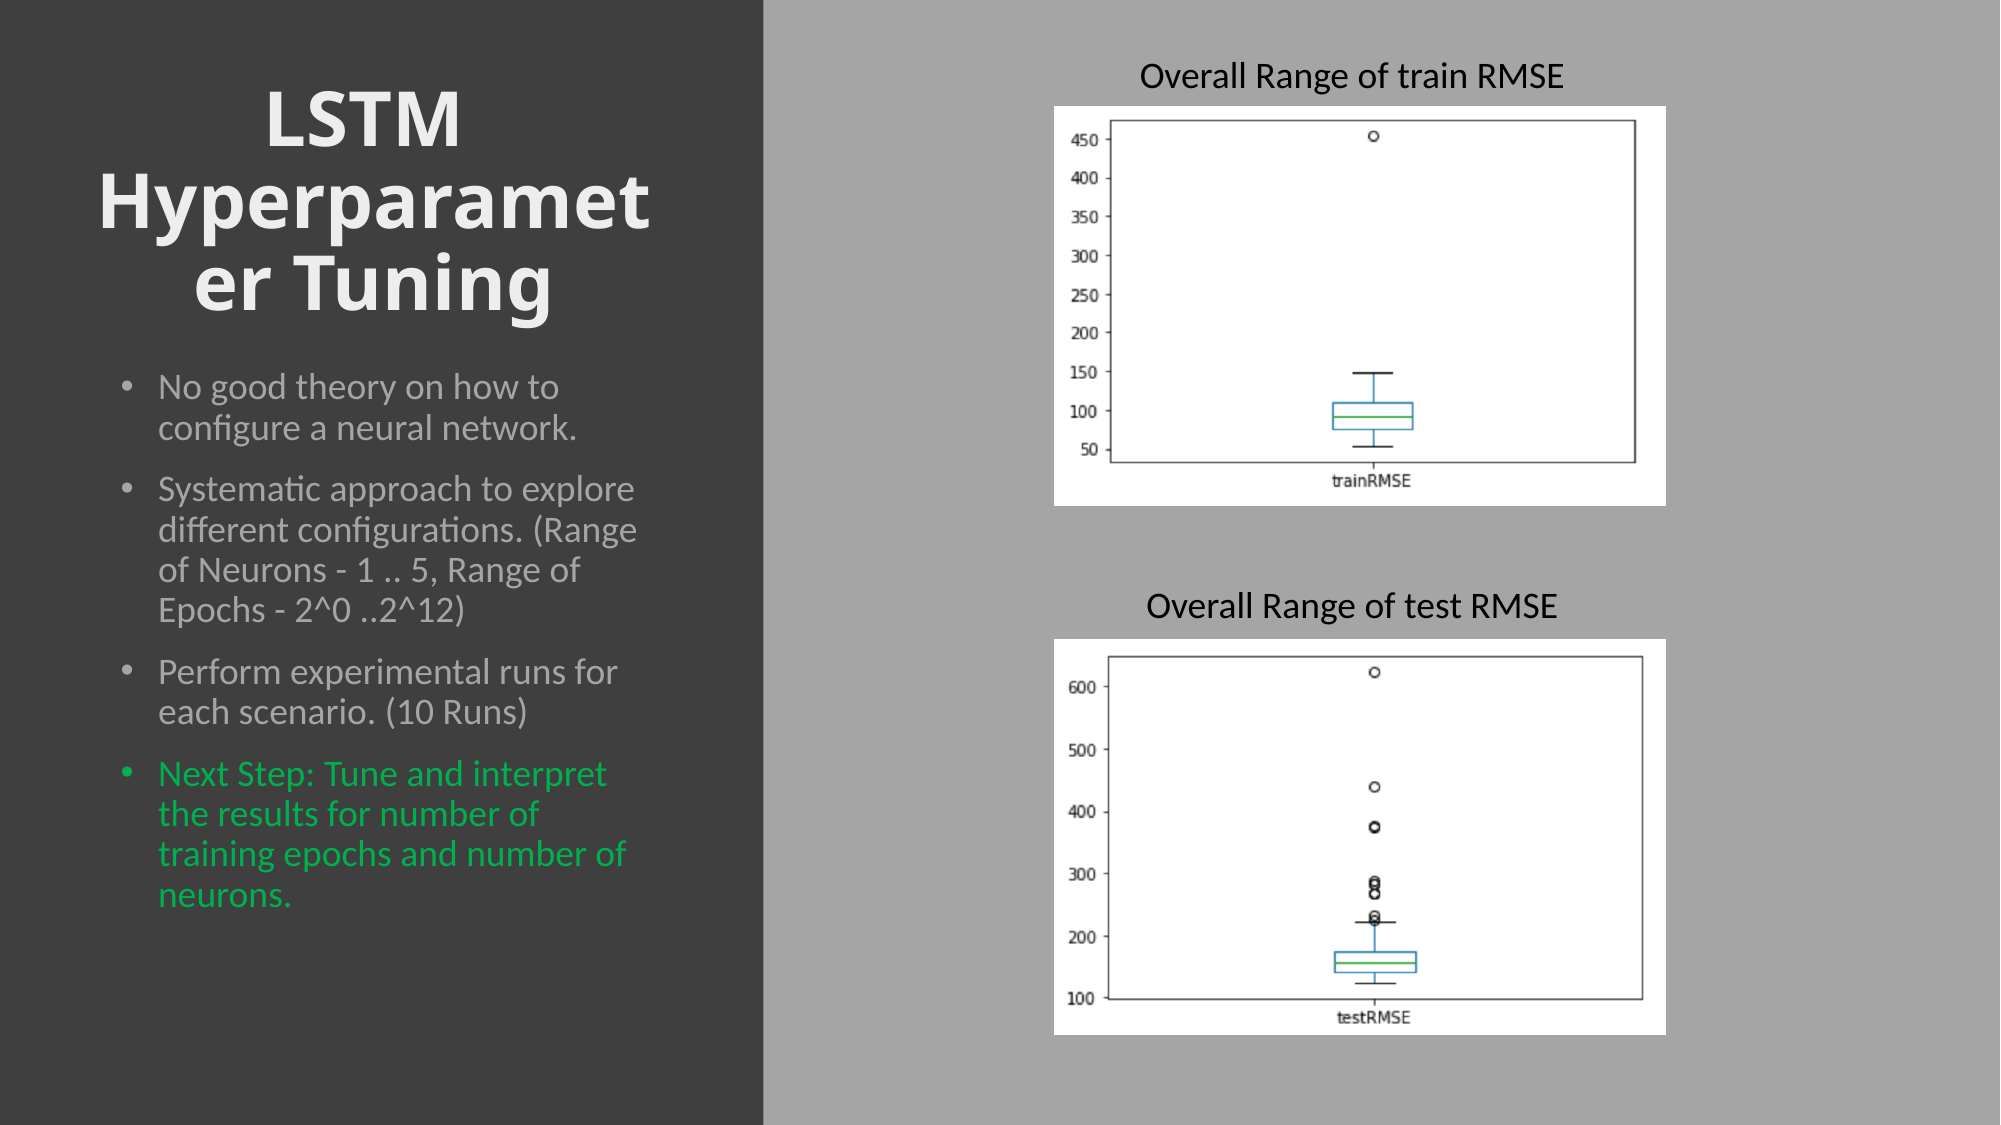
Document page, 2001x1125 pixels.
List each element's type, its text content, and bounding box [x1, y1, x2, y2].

text_box Overall Range of train RMSE [999, 43, 1705, 104]
text_box [0, 0, 764, 1125]
title LSTM Hyperparameter Tuning [62, 72, 686, 336]
picture [1053, 639, 1666, 1035]
list No good theory on how to configure a neural network. Systematic approach to explore different configurations. (Range of Neurons - 1 .. 5, Range of Epochs - 2^0 ..2^12) Perform experimental runs for each scenario. (10 Runs) Next Step: Tune and interpret the results for number of training epochs and number of neurons. [105, 360, 658, 1104]
picture [1053, 106, 1666, 506]
text_box Overall Range of test RMSE [999, 573, 1705, 634]
